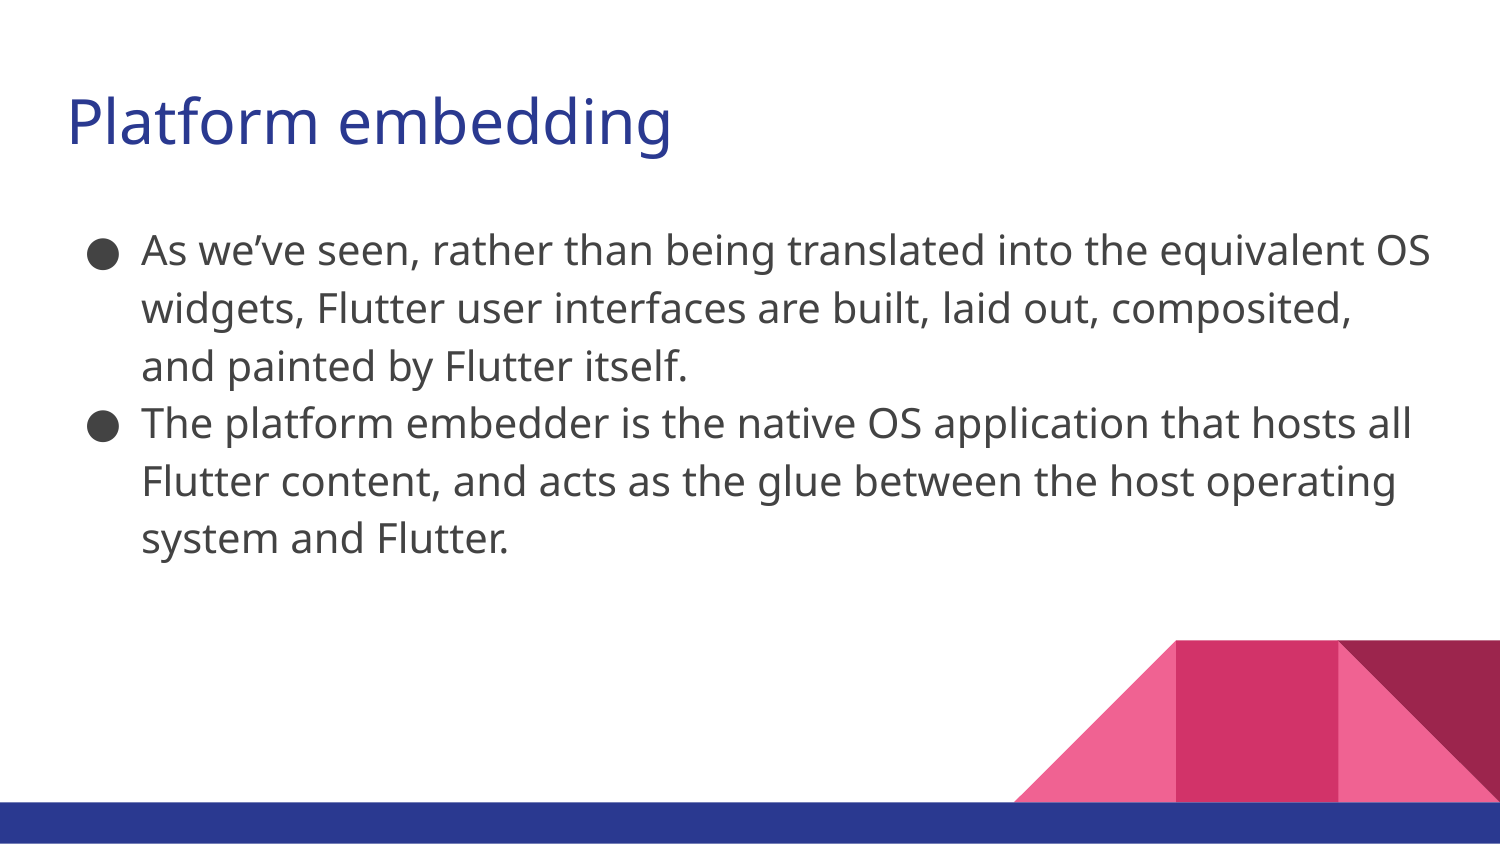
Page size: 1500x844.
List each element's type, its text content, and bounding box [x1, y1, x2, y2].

title Platform embedding [51, 67, 1449, 167]
list As we’ve seen, rather than being translated into the equivalent OS widgets, Flutter user interfaces are built, laid out, composited, and painted by Flutter itself. The platform embedder is the native OS application that hosts all Flutter content, and acts as the glue between the host operating system and Flutter. [51, 201, 1449, 750]
